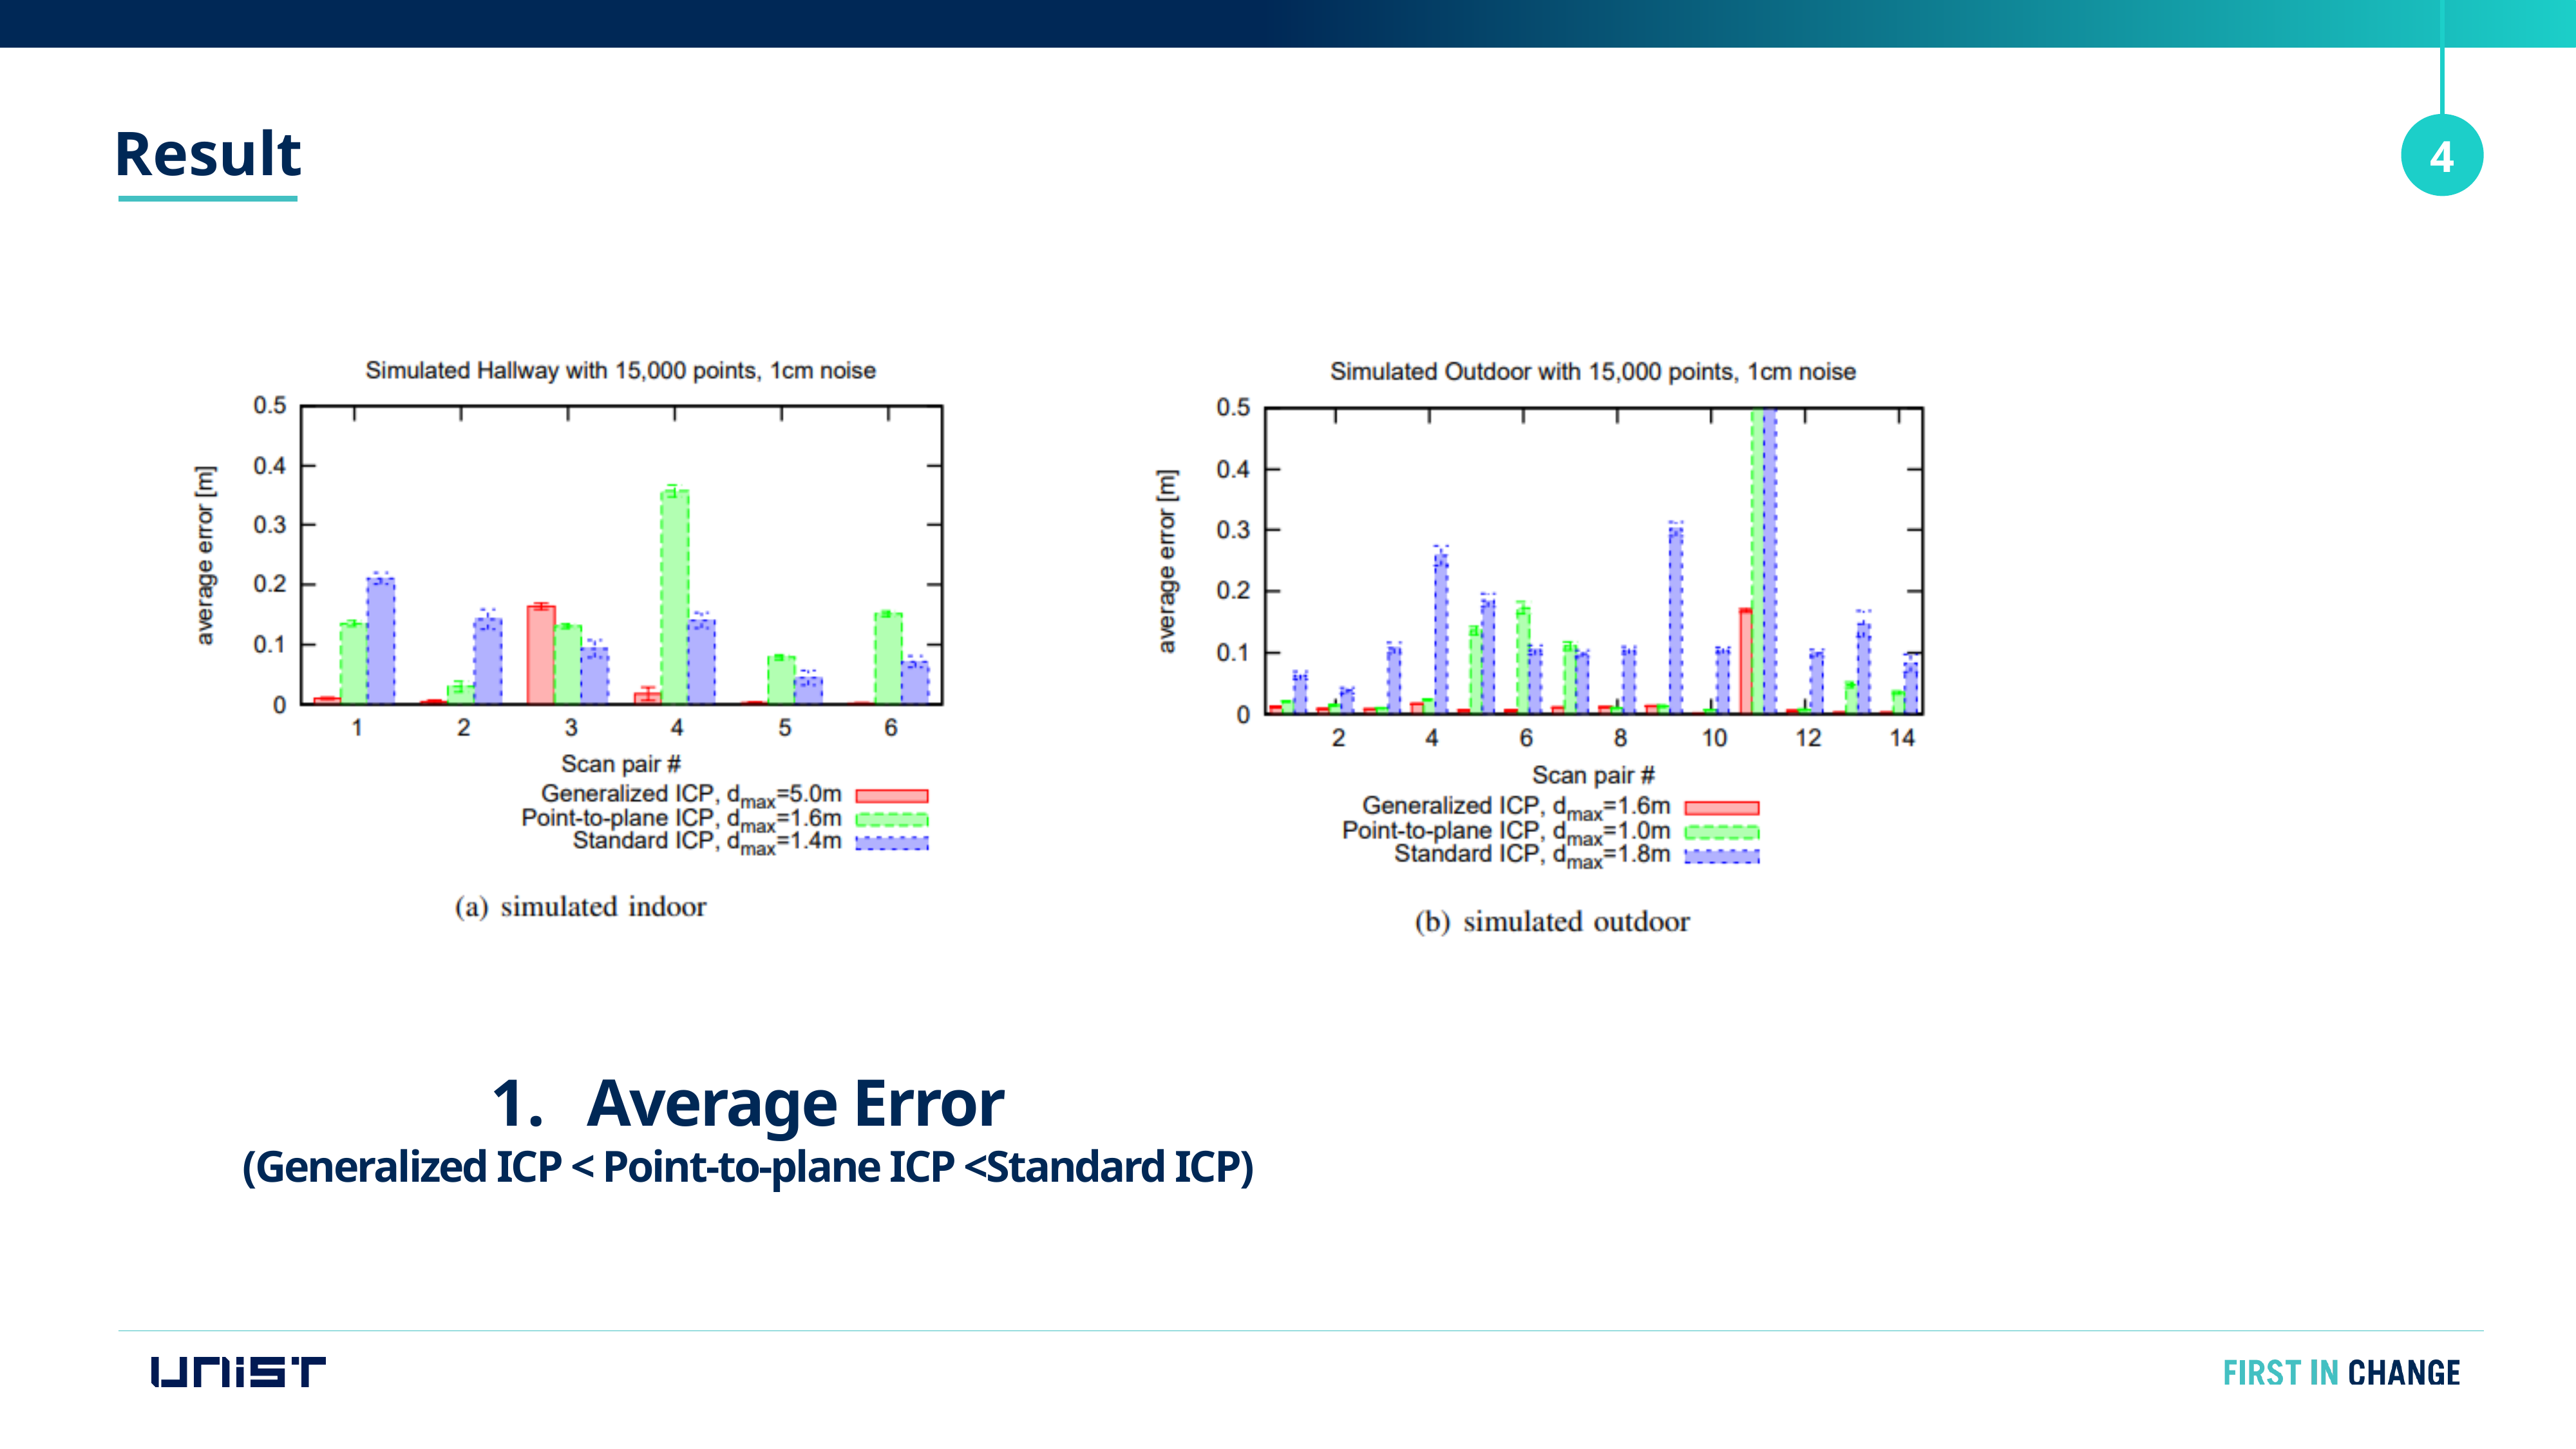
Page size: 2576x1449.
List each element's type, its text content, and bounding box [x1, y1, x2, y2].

text_box Average Error (Generalized ICP < Point-to-plane ICP <Standard ICP) [222, 1057, 1275, 1273]
picture [1119, 325, 1961, 944]
picture [151, 325, 994, 929]
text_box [0, 0, 2576, 196]
picture [151, 1357, 326, 1387]
picture [2224, 1359, 2460, 1385]
